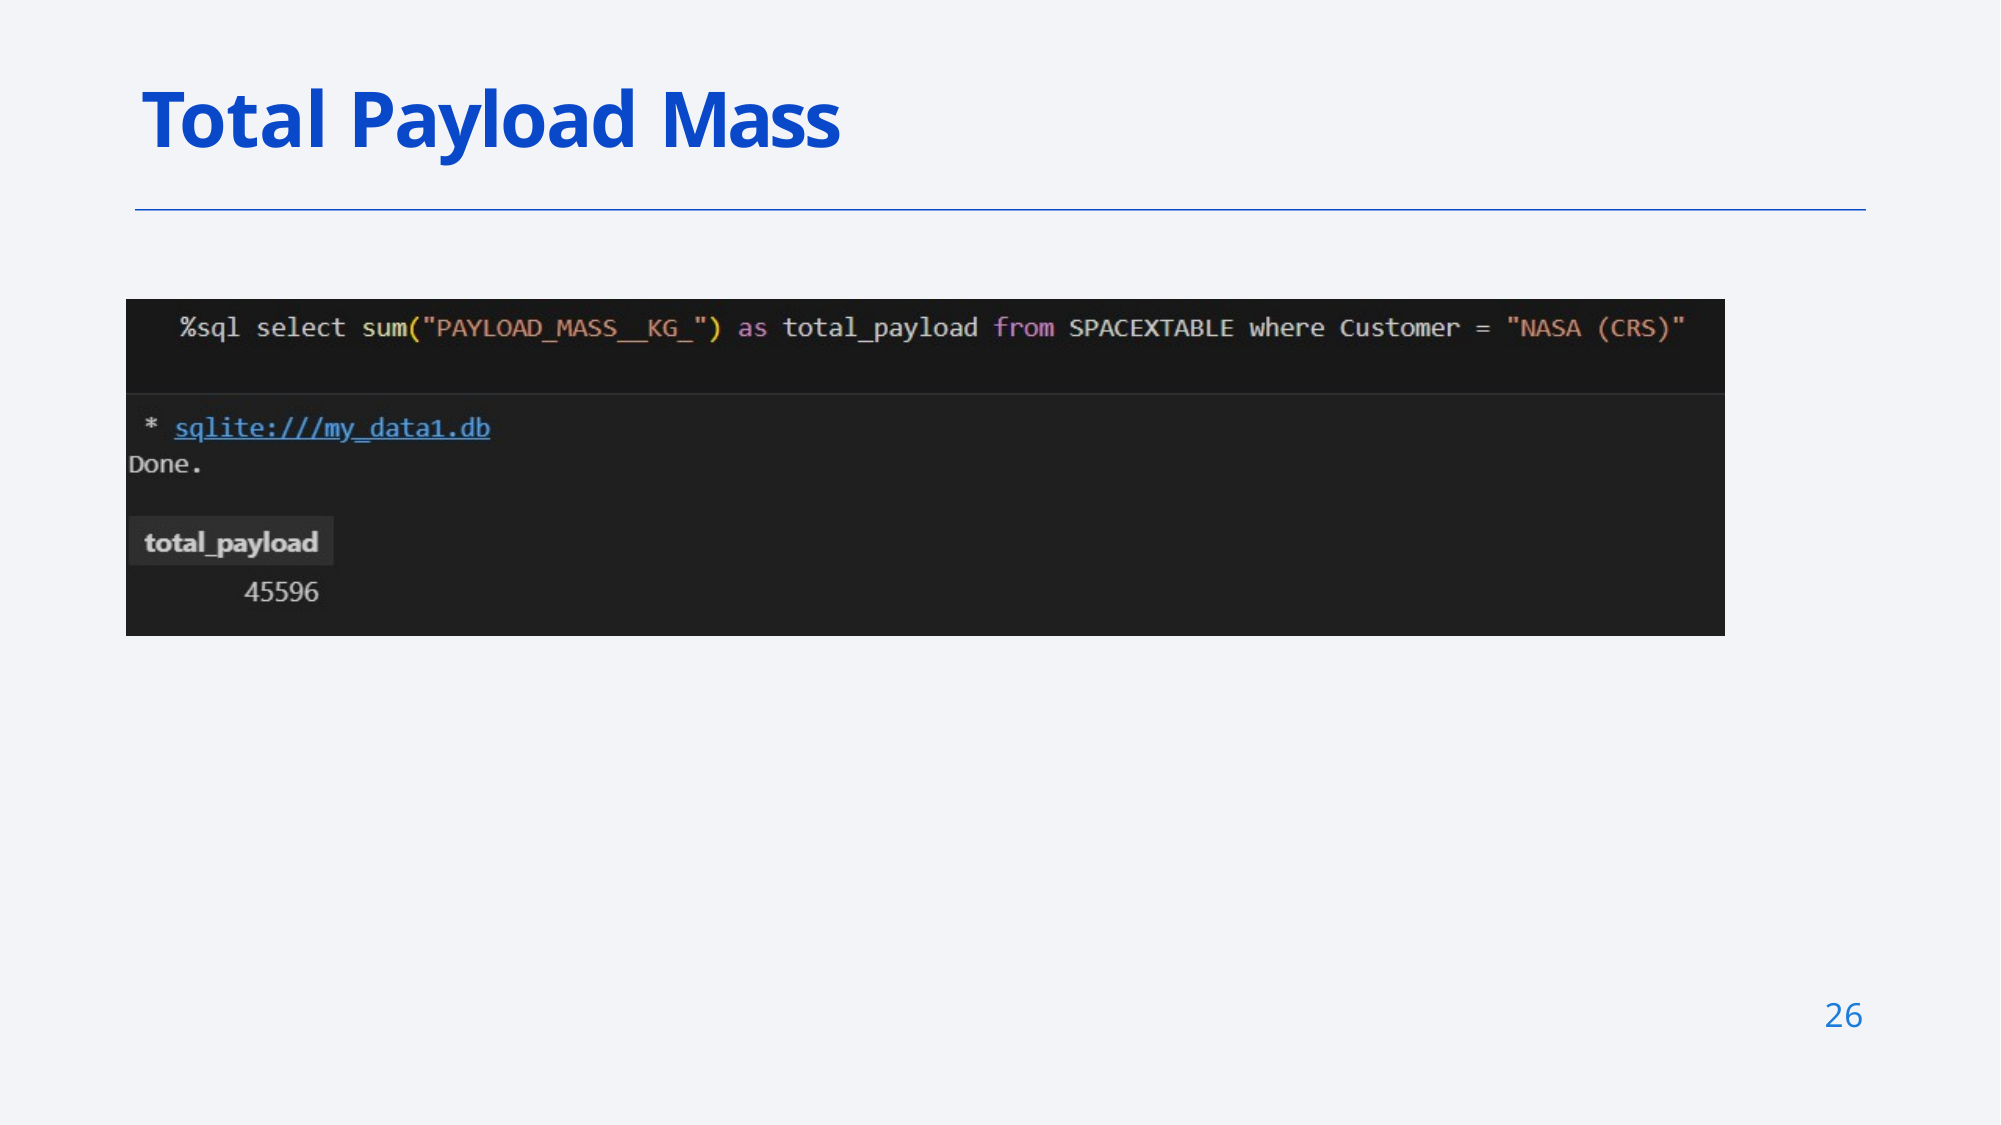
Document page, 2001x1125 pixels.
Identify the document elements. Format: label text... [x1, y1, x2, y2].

picture [0, 0, 2000, 1125]
title Total Payload Mass [139, 68, 1213, 259]
slide_number 26 [1818, 1001, 1873, 1125]
